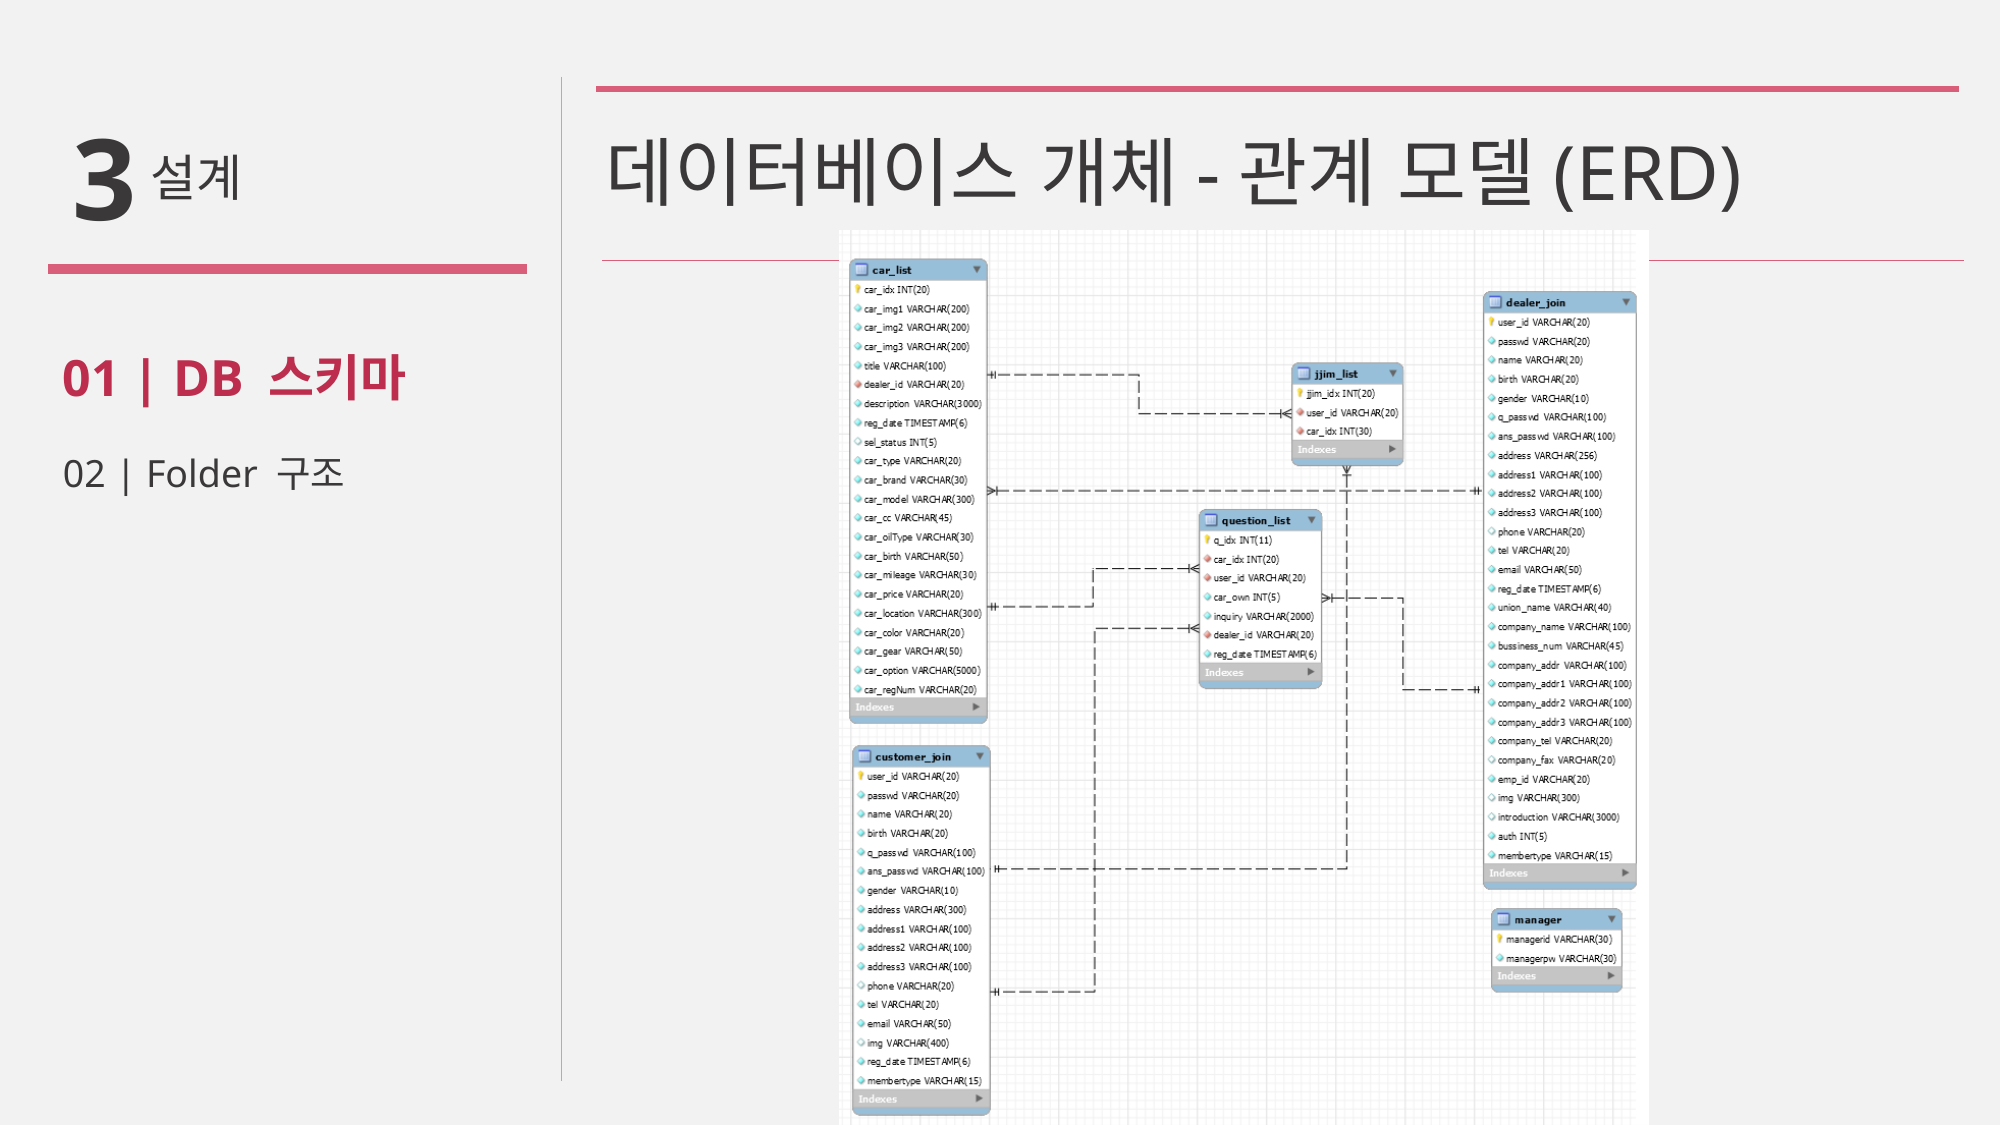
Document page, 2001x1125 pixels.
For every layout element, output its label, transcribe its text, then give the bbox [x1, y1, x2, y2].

title 데이터베이스 개체-관계 모델(ERD) [590, 122, 1959, 231]
picture [839, 230, 1649, 1125]
text_box 설계 [135, 138, 258, 214]
list 01 | DB 스키마 02 | Folder 구조 [48, 309, 527, 779]
text_box 3 [57, 100, 152, 251]
